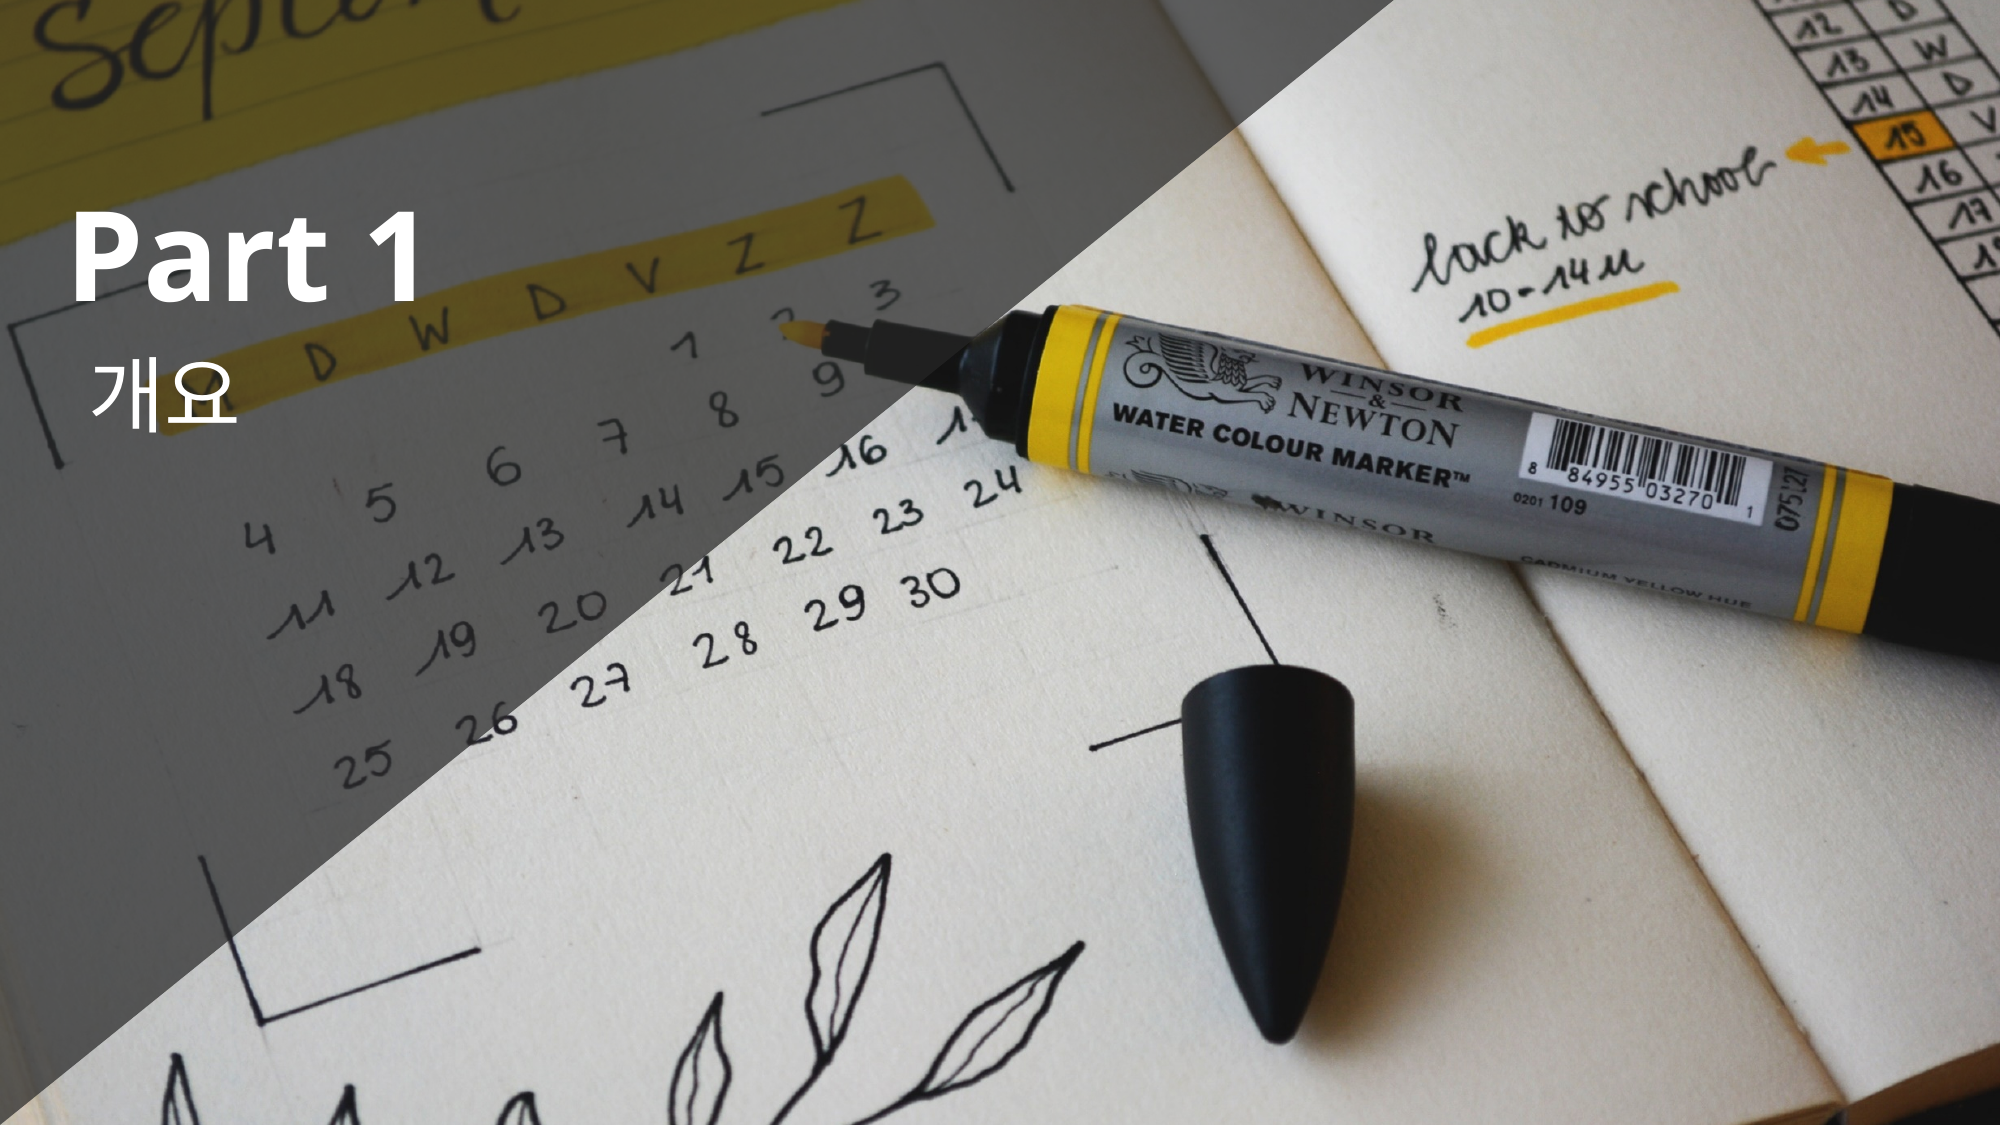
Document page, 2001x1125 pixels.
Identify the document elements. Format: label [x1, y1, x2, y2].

picture [1394, 0, 2000, 1125]
text_box [0, 0, 1394, 1125]
